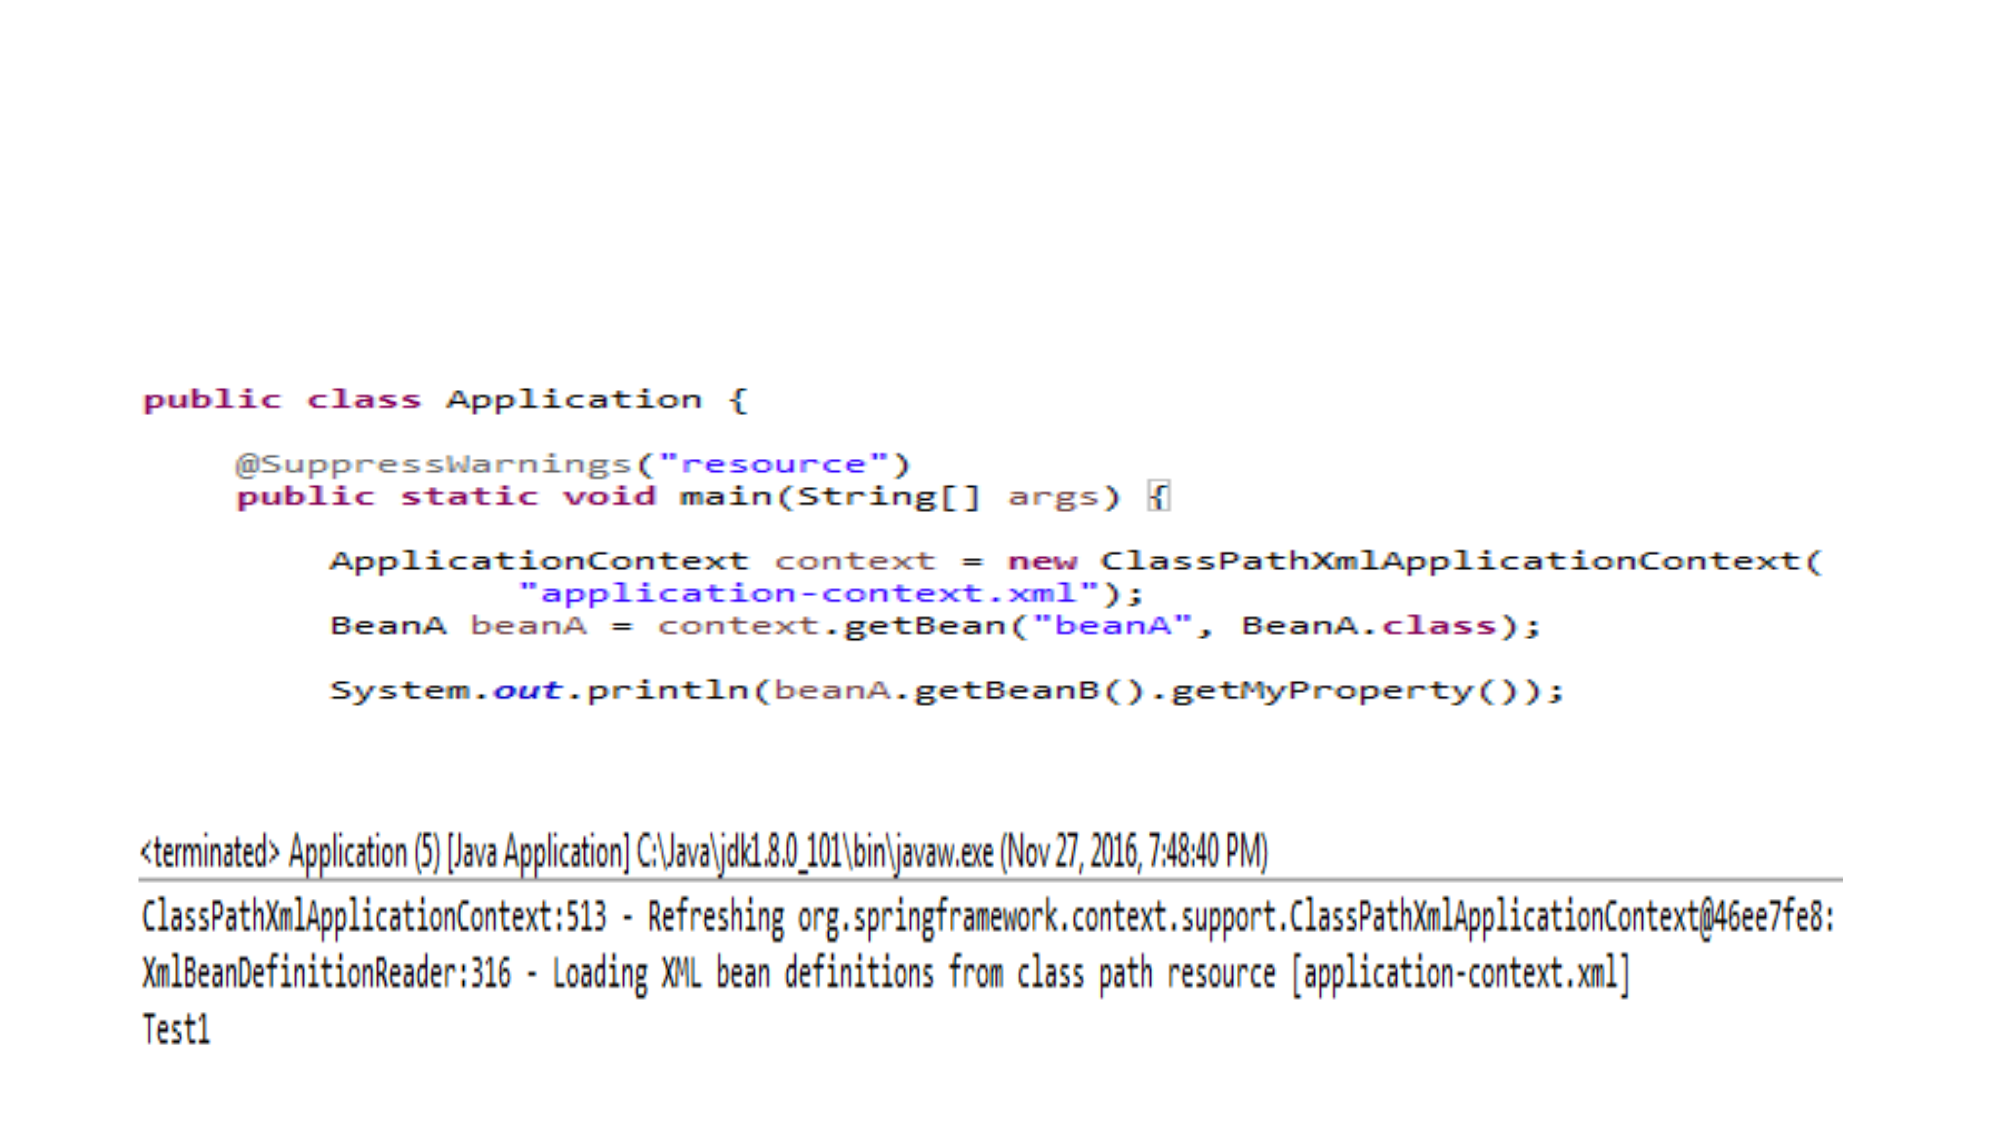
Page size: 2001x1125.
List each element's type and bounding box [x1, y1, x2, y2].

picture [137, 819, 1843, 1075]
list [137, 374, 1843, 723]
